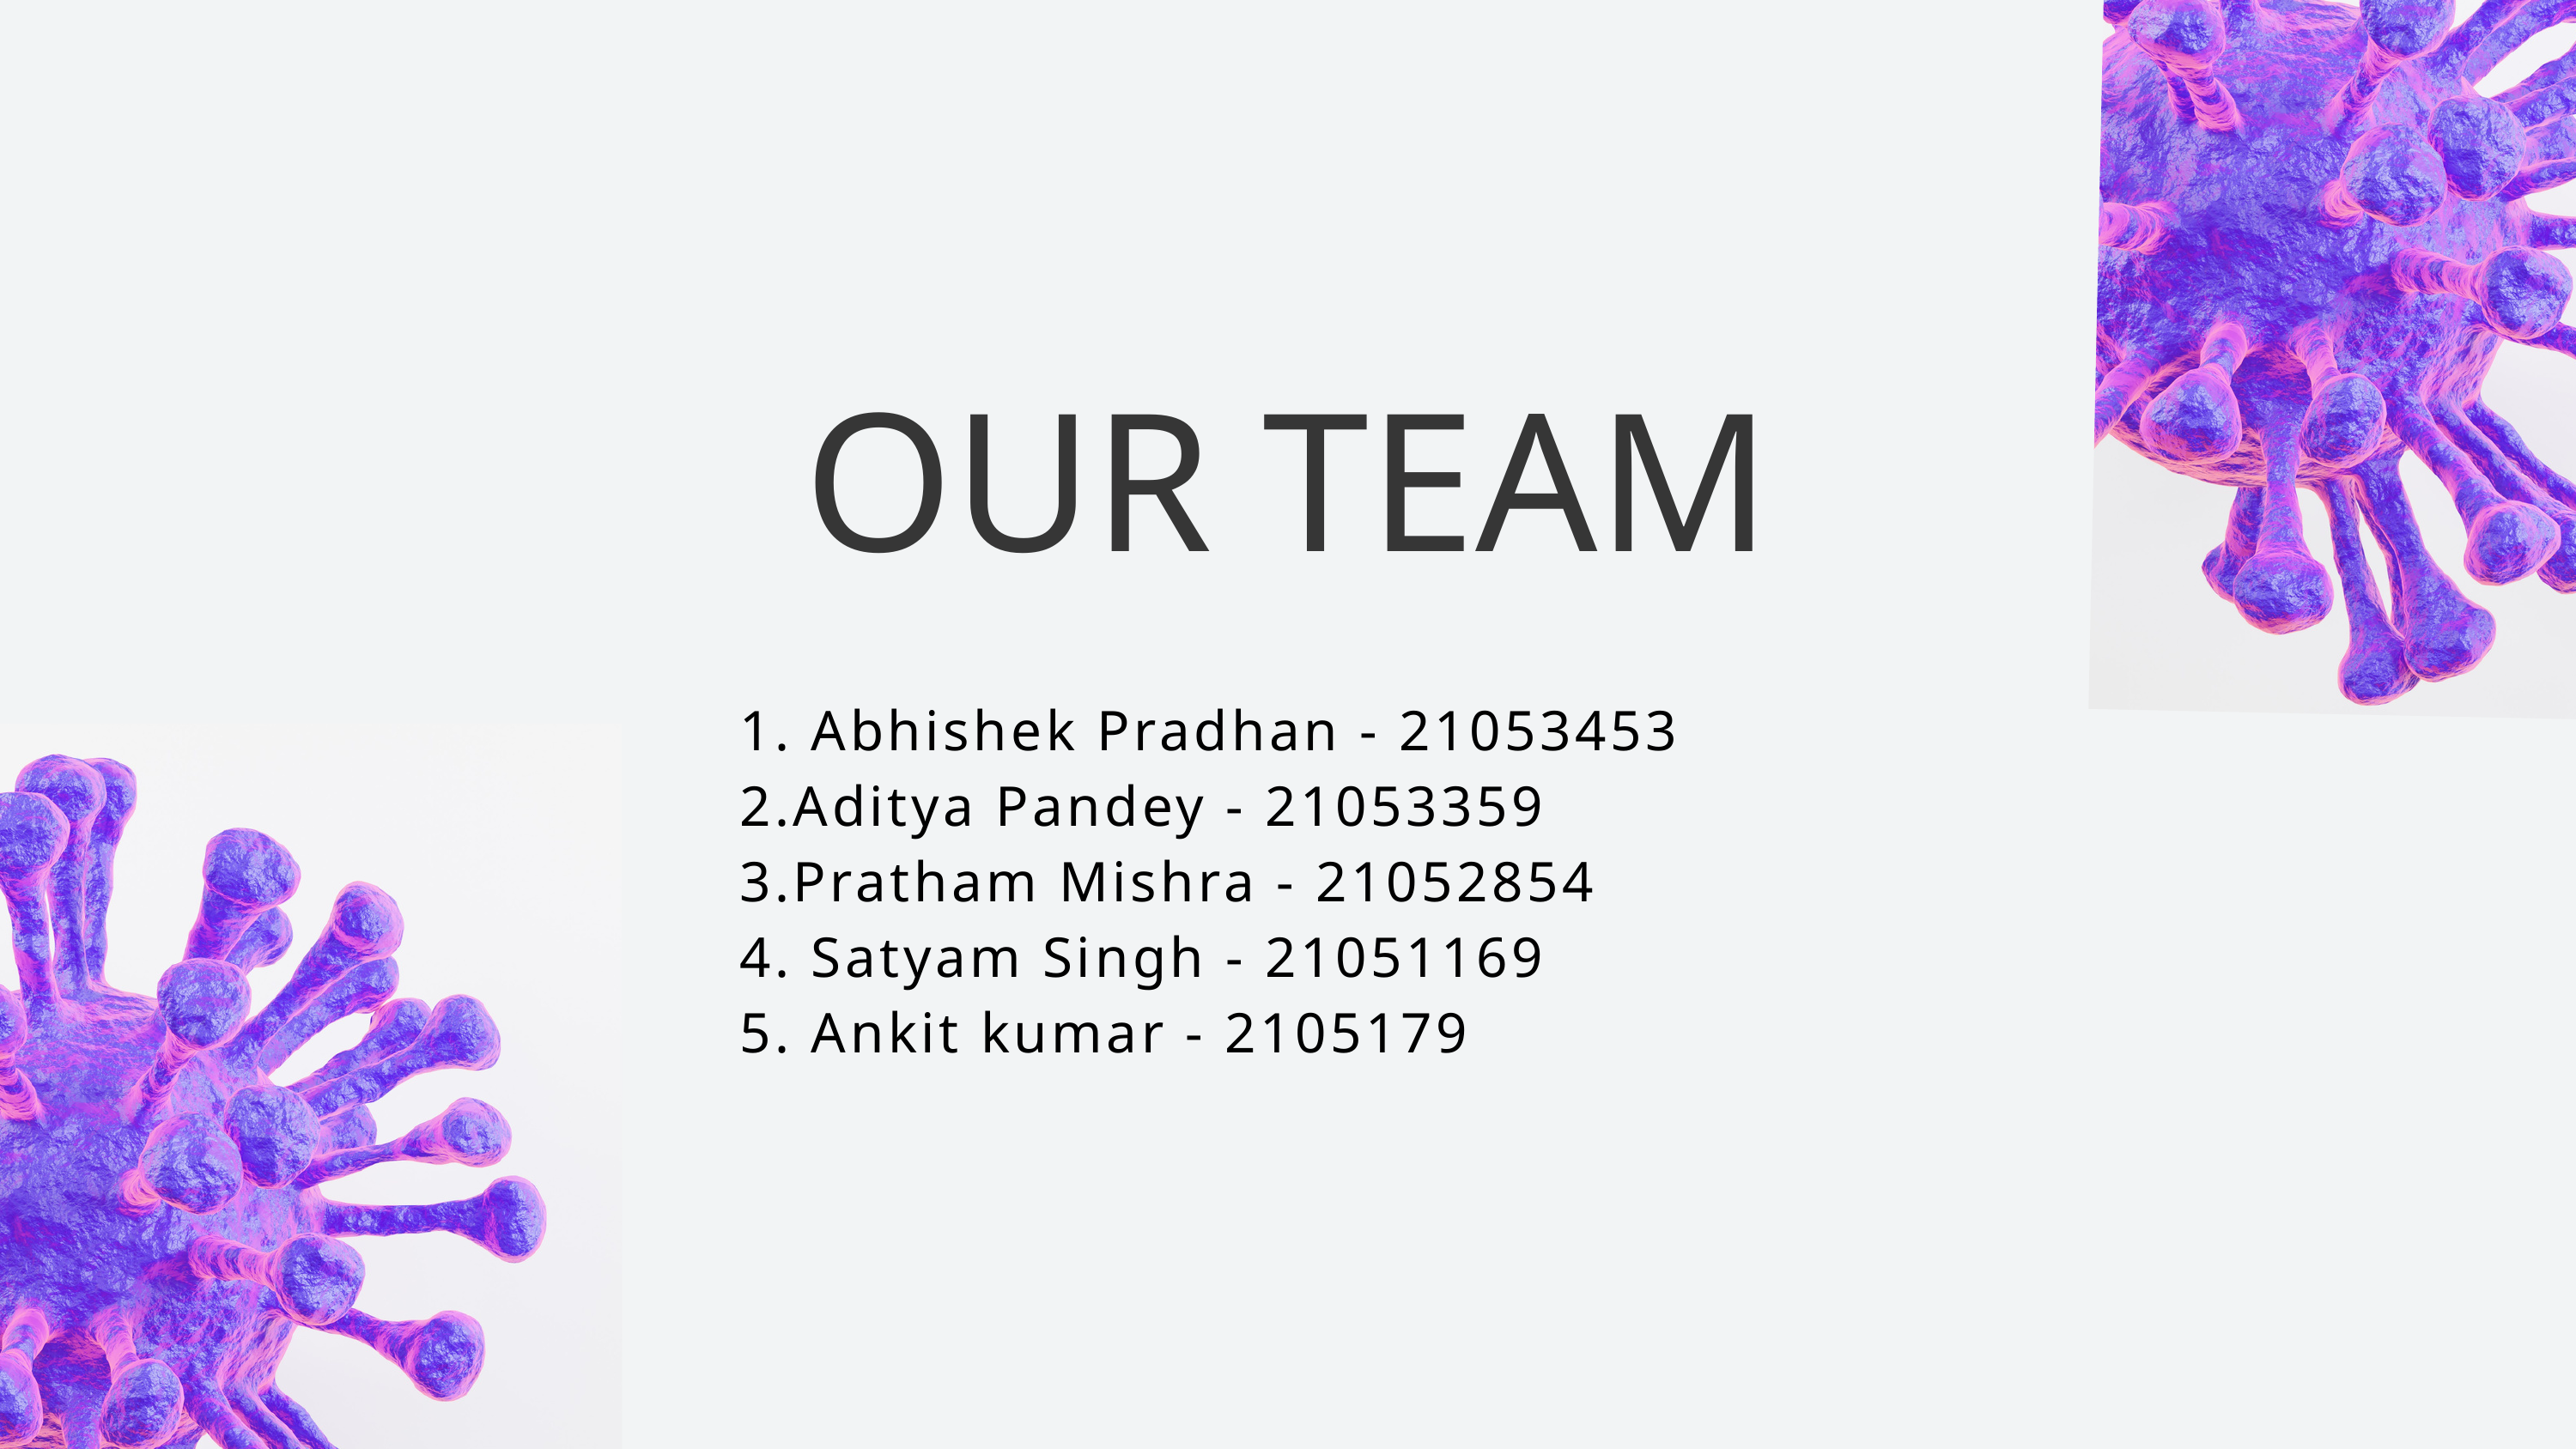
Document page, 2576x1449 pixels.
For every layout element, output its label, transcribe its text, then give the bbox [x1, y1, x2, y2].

text_box 1. Abhishek Pradhan - 21053453 2.Aditya Pandey - 21053359 3.Pratham Mishra - 21052854 4. Satyam Singh - 21051169 5. Ankit kumar - 2105179 [739, 686, 1837, 1064]
text_box [2088, 0, 2576, 719]
text_box OUR TEAM [223, 360, 2095, 591]
text_box [0, 724, 623, 1449]
